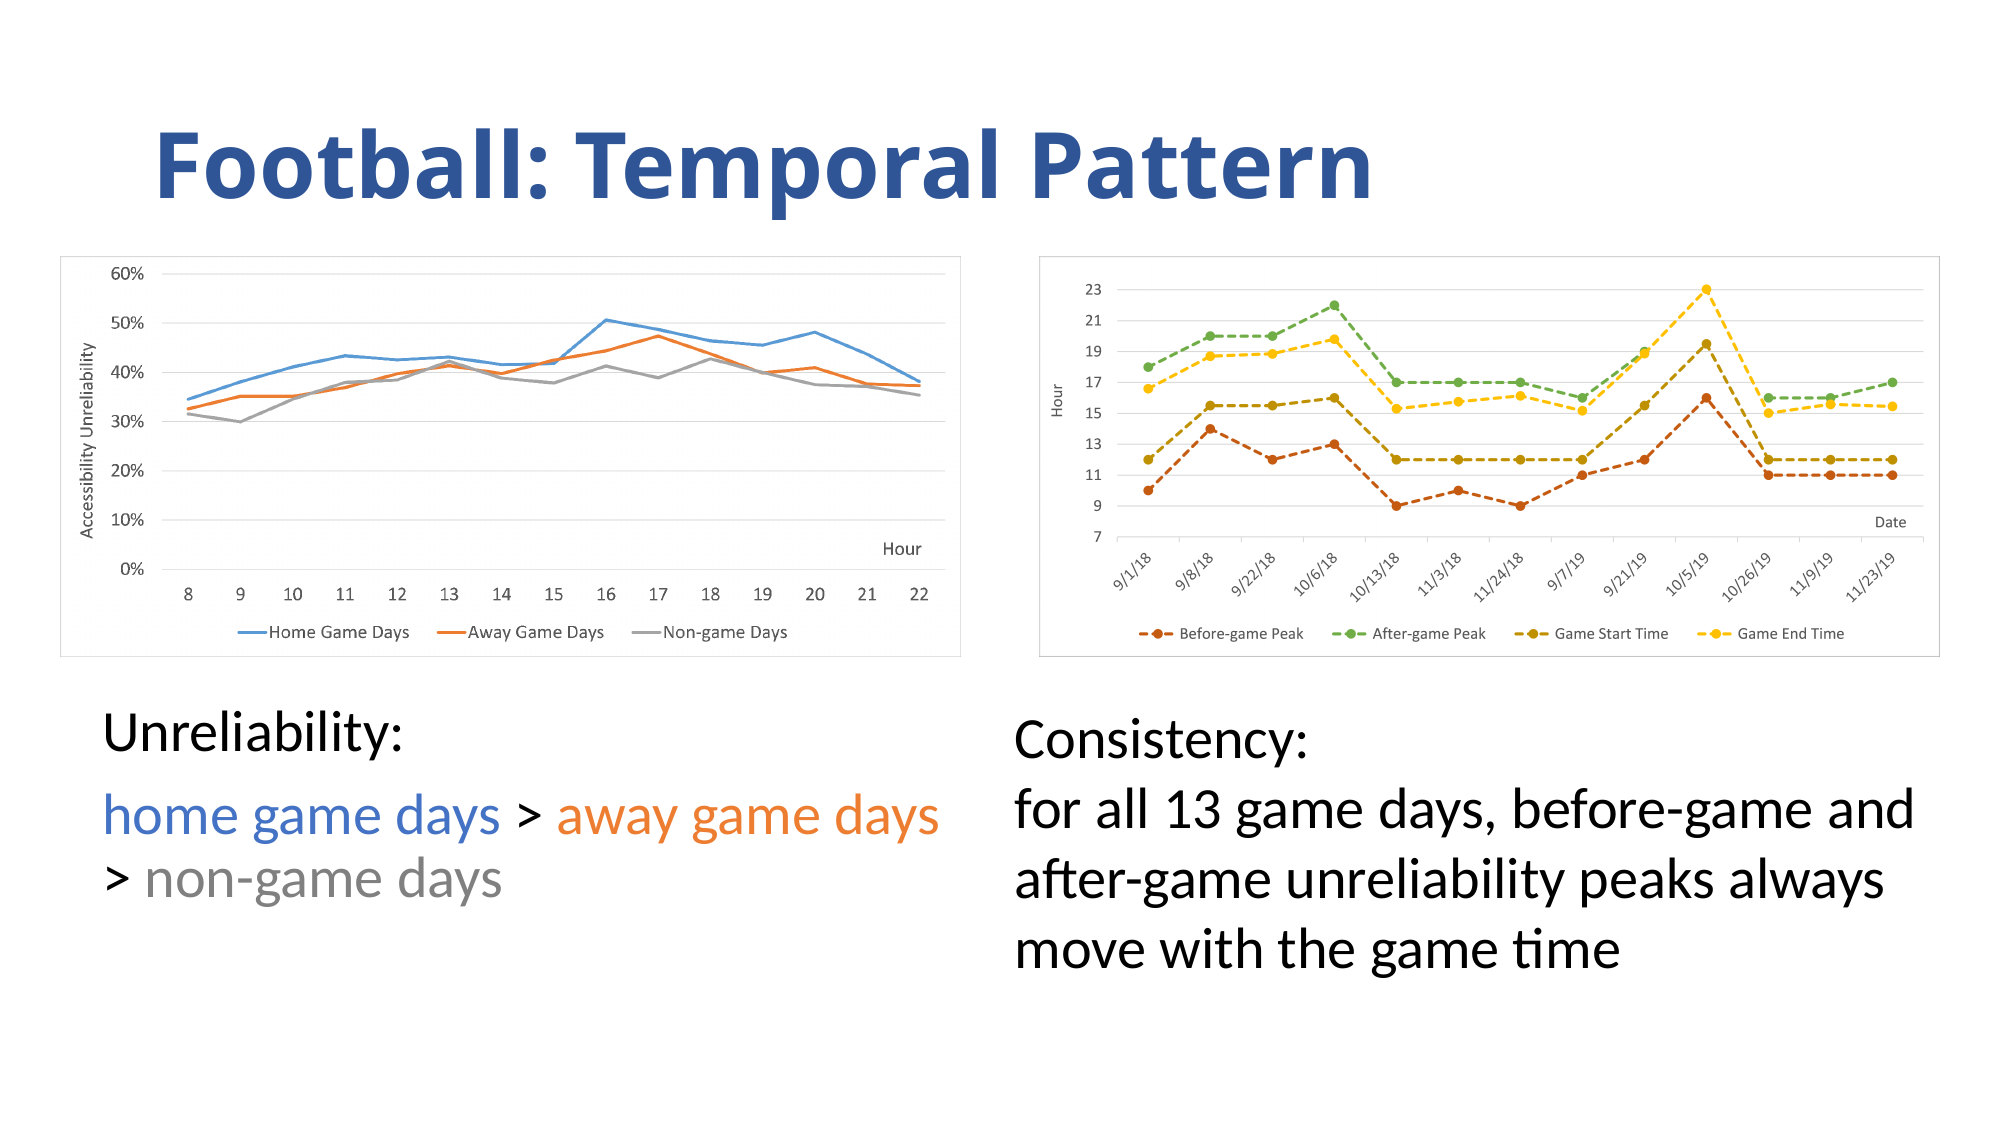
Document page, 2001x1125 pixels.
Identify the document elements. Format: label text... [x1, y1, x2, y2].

picture [1039, 256, 1940, 657]
text_box Consistency: for all 13 game days, before-game and after-game unreliability peaks always move with the game time [999, 693, 2000, 988]
title Football: Temporal Pattern [137, 59, 1570, 278]
list Unreliability: home game days > away game days > non-game days [87, 693, 988, 1014]
picture [60, 256, 961, 657]
